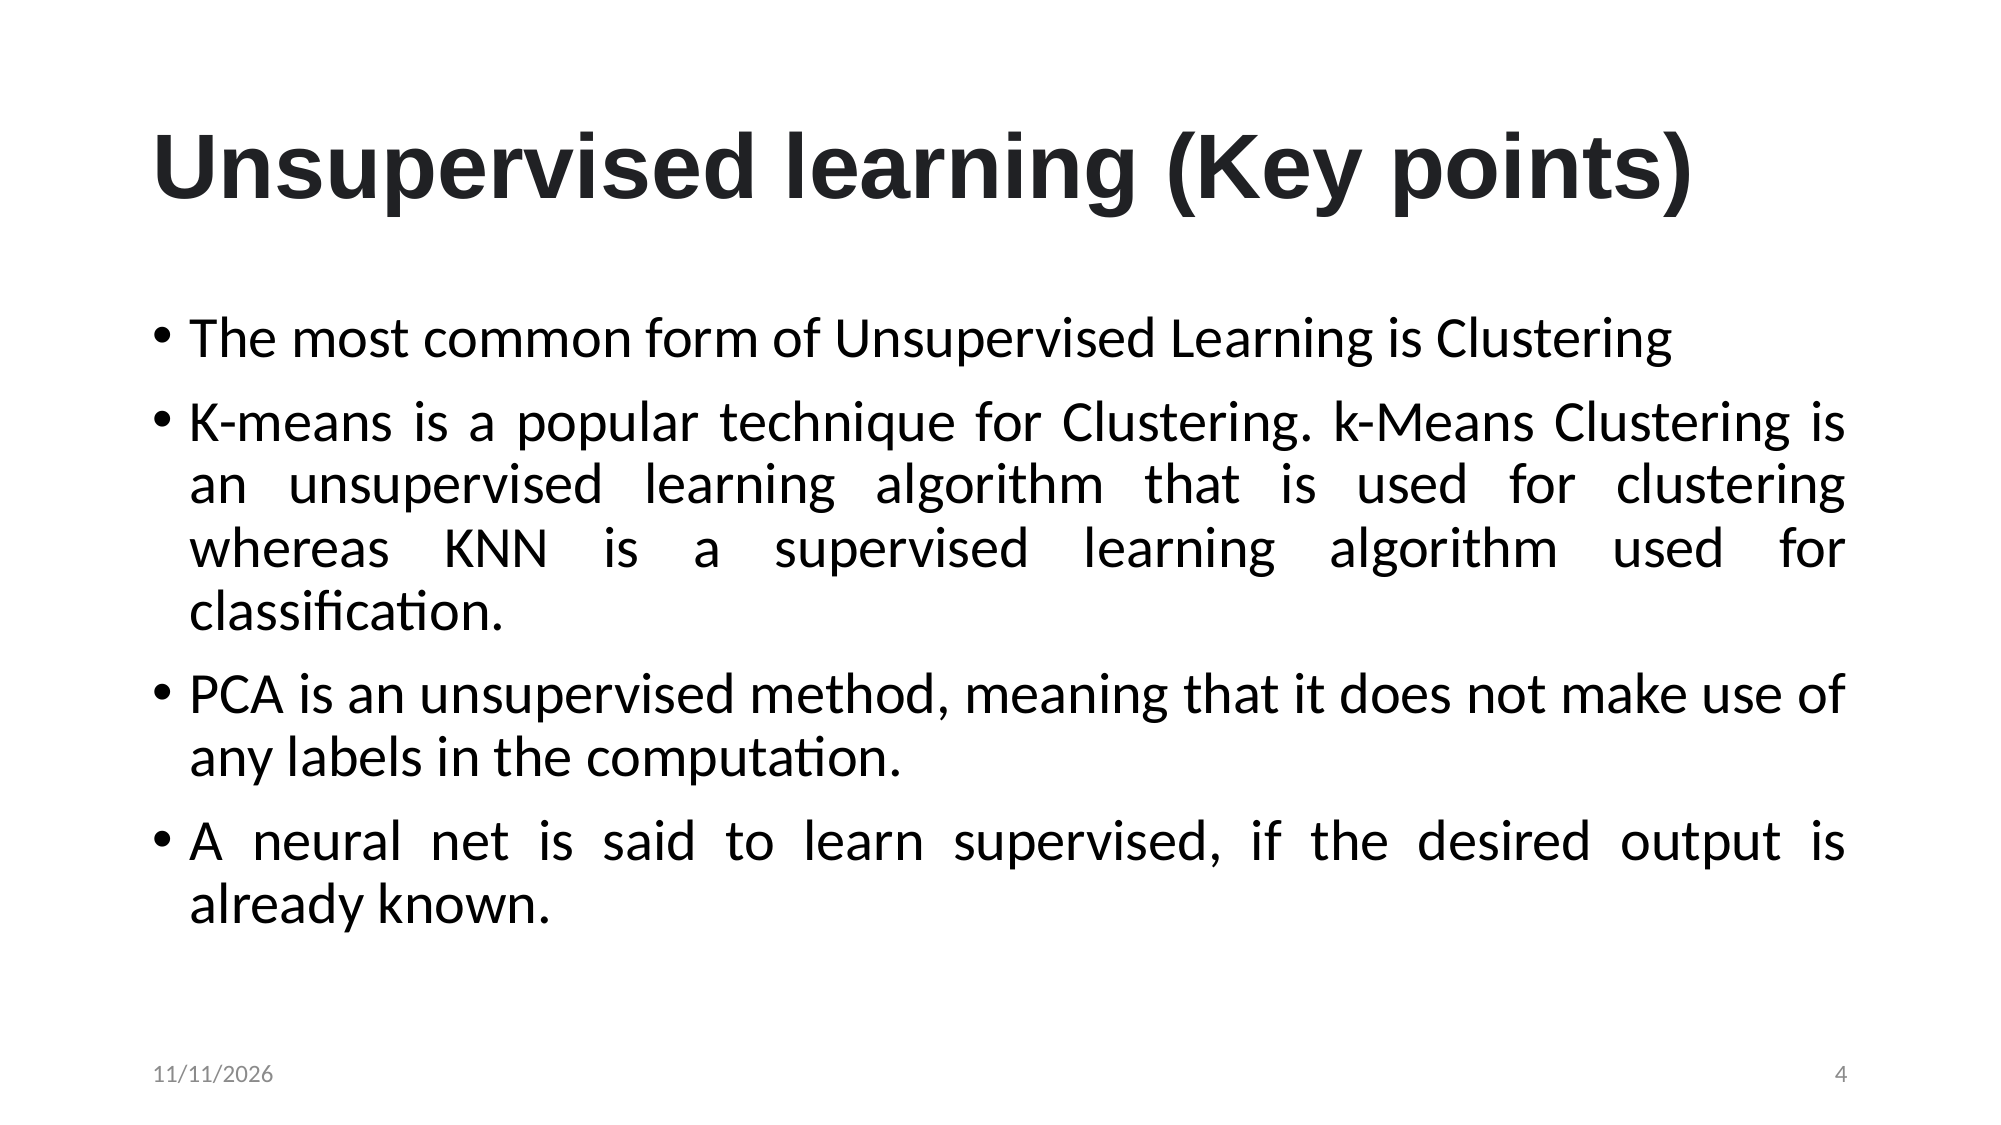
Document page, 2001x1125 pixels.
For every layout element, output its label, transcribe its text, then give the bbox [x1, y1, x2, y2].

slide_number 4 [1412, 1042, 1863, 1103]
list The most common form of Unsupervised Learning is Clustering K-means is a popular technique for Clustering. k-Means Clustering is an unsupervised learning algorithm that is used for clustering whereas KNN is a supervised learning algorithm used for classification. PCA is an unsupervised method, meaning that it does not make use of any labels in the computation. A neural net is said to learn supervised, if the desired output is already known. [137, 299, 1863, 1014]
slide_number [137, 1042, 588, 1103]
title Unsupervised learning (Key points) [137, 59, 1863, 278]
